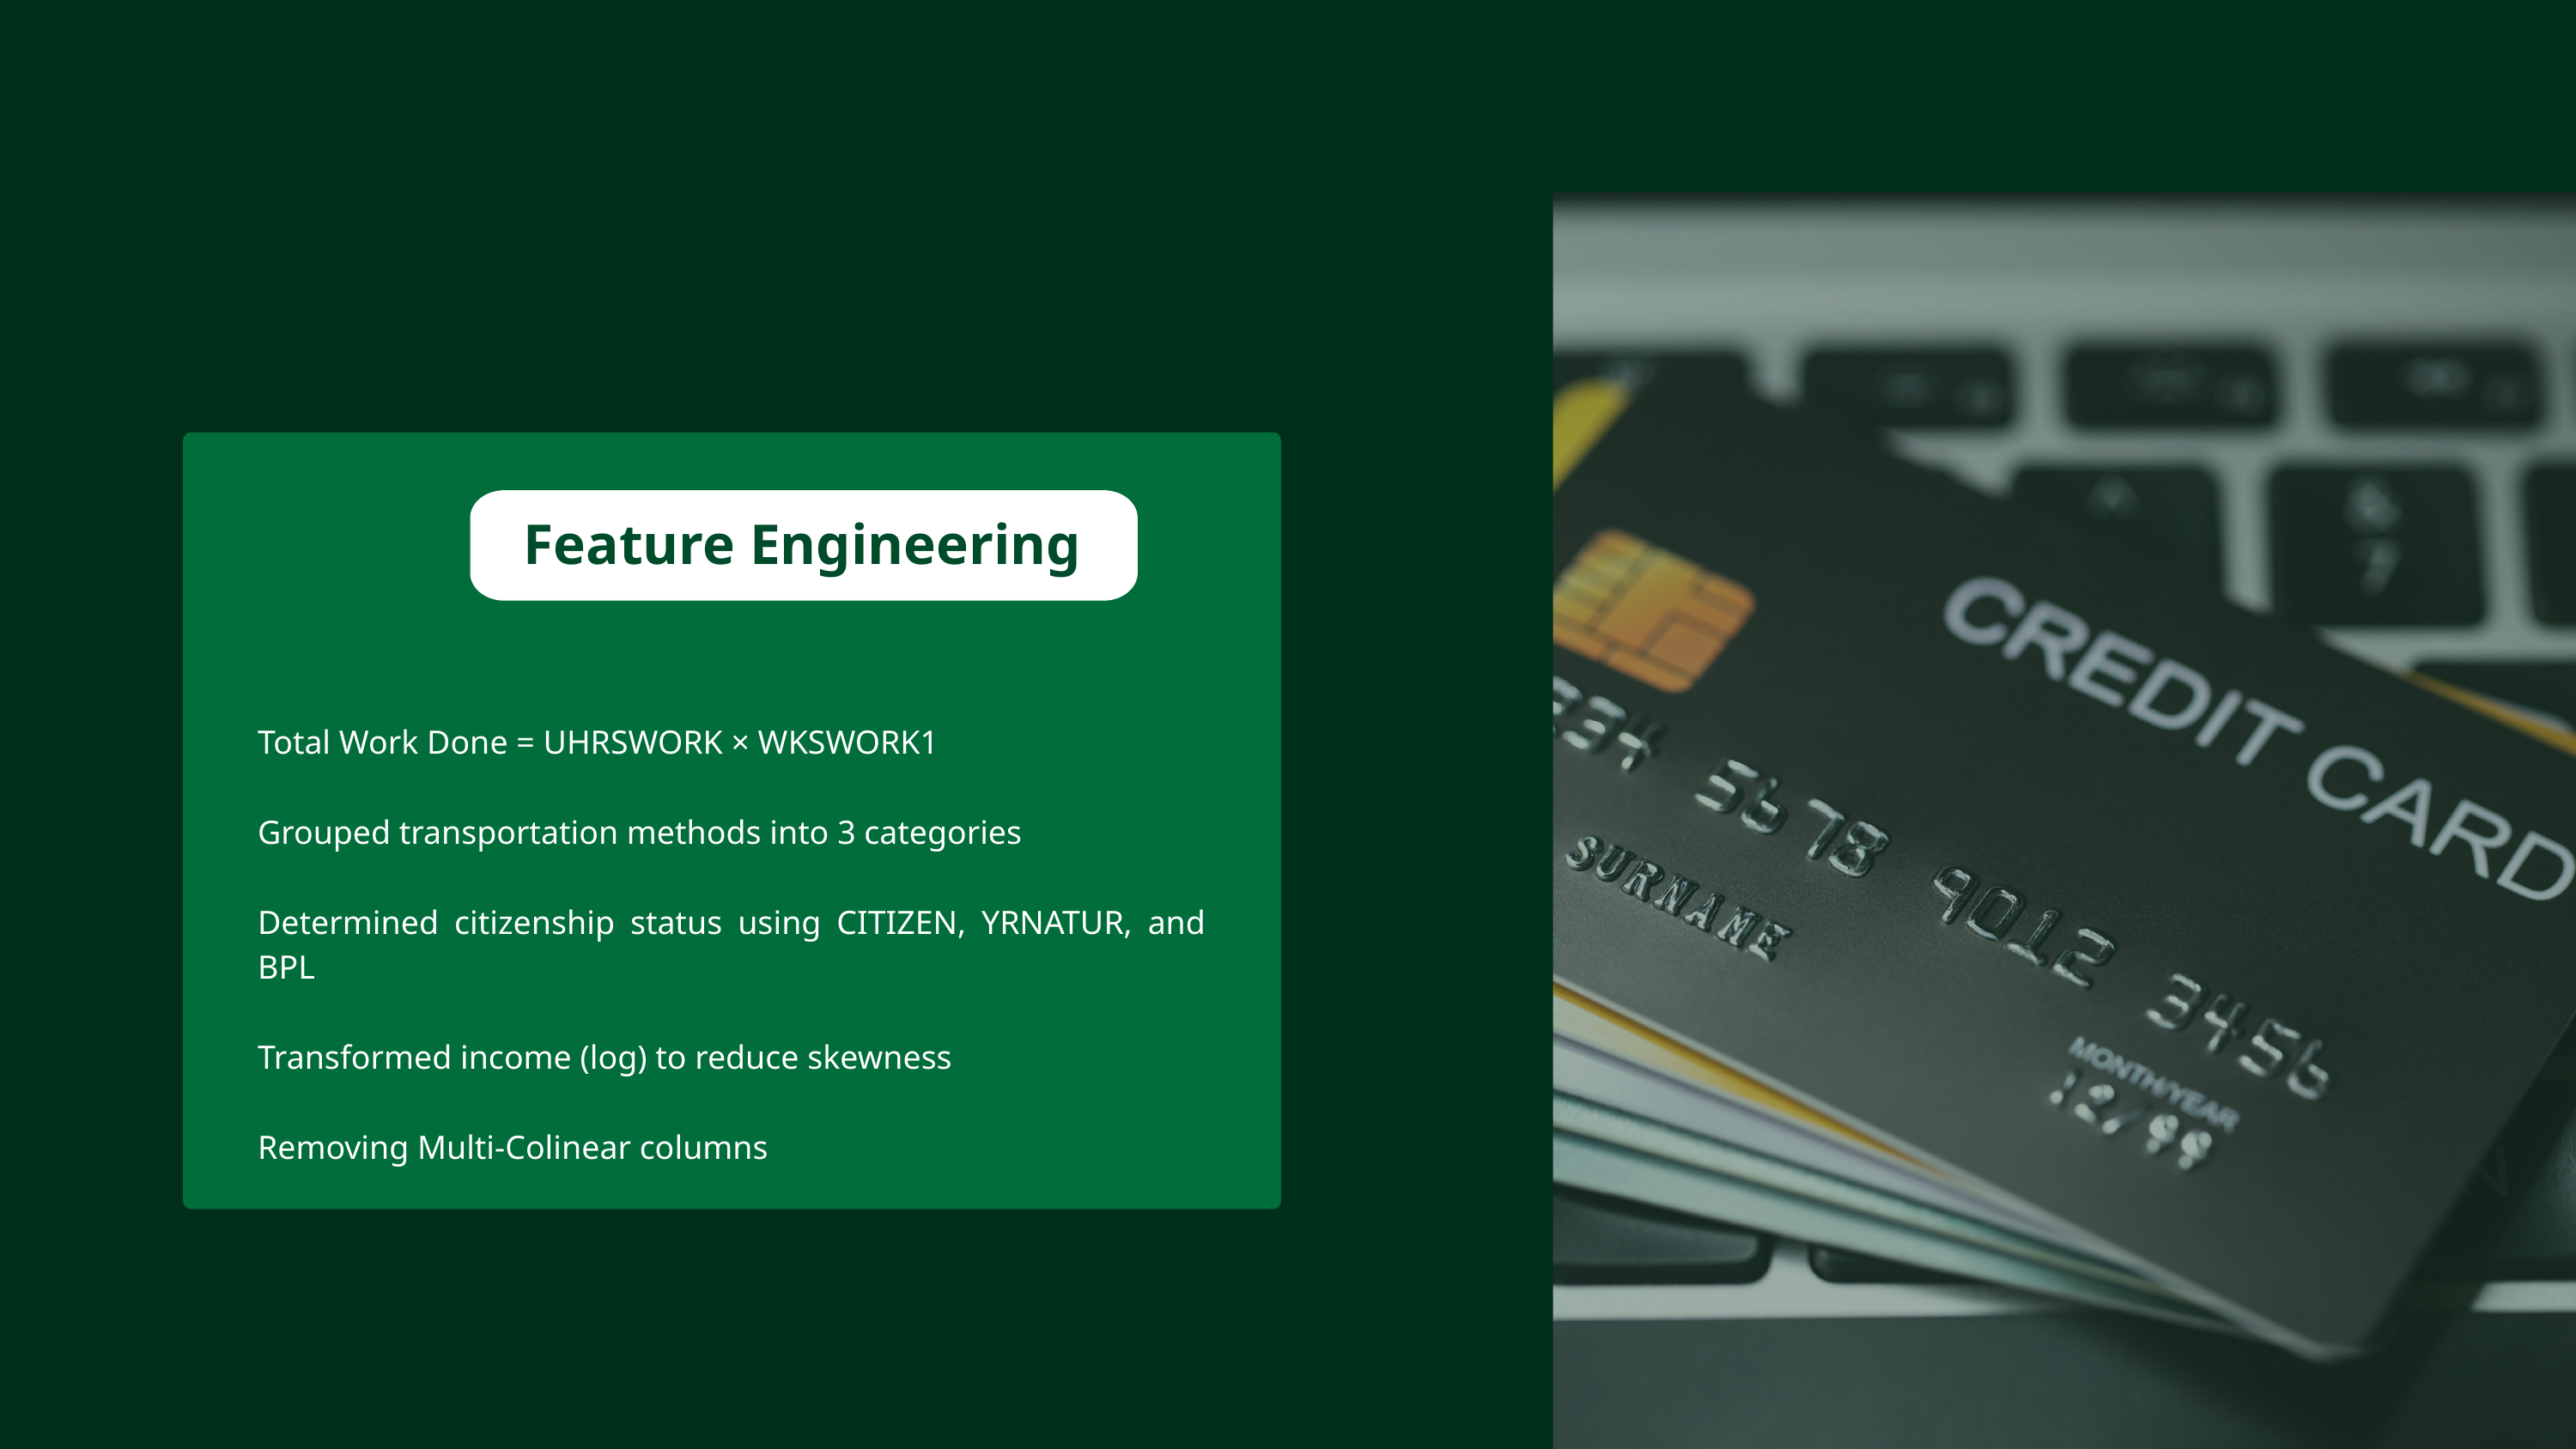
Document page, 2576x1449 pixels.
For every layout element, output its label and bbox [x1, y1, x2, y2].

text_box [182, 432, 1282, 1210]
text_box [1552, 192, 2576, 1449]
text_box [470, 489, 1139, 601]
